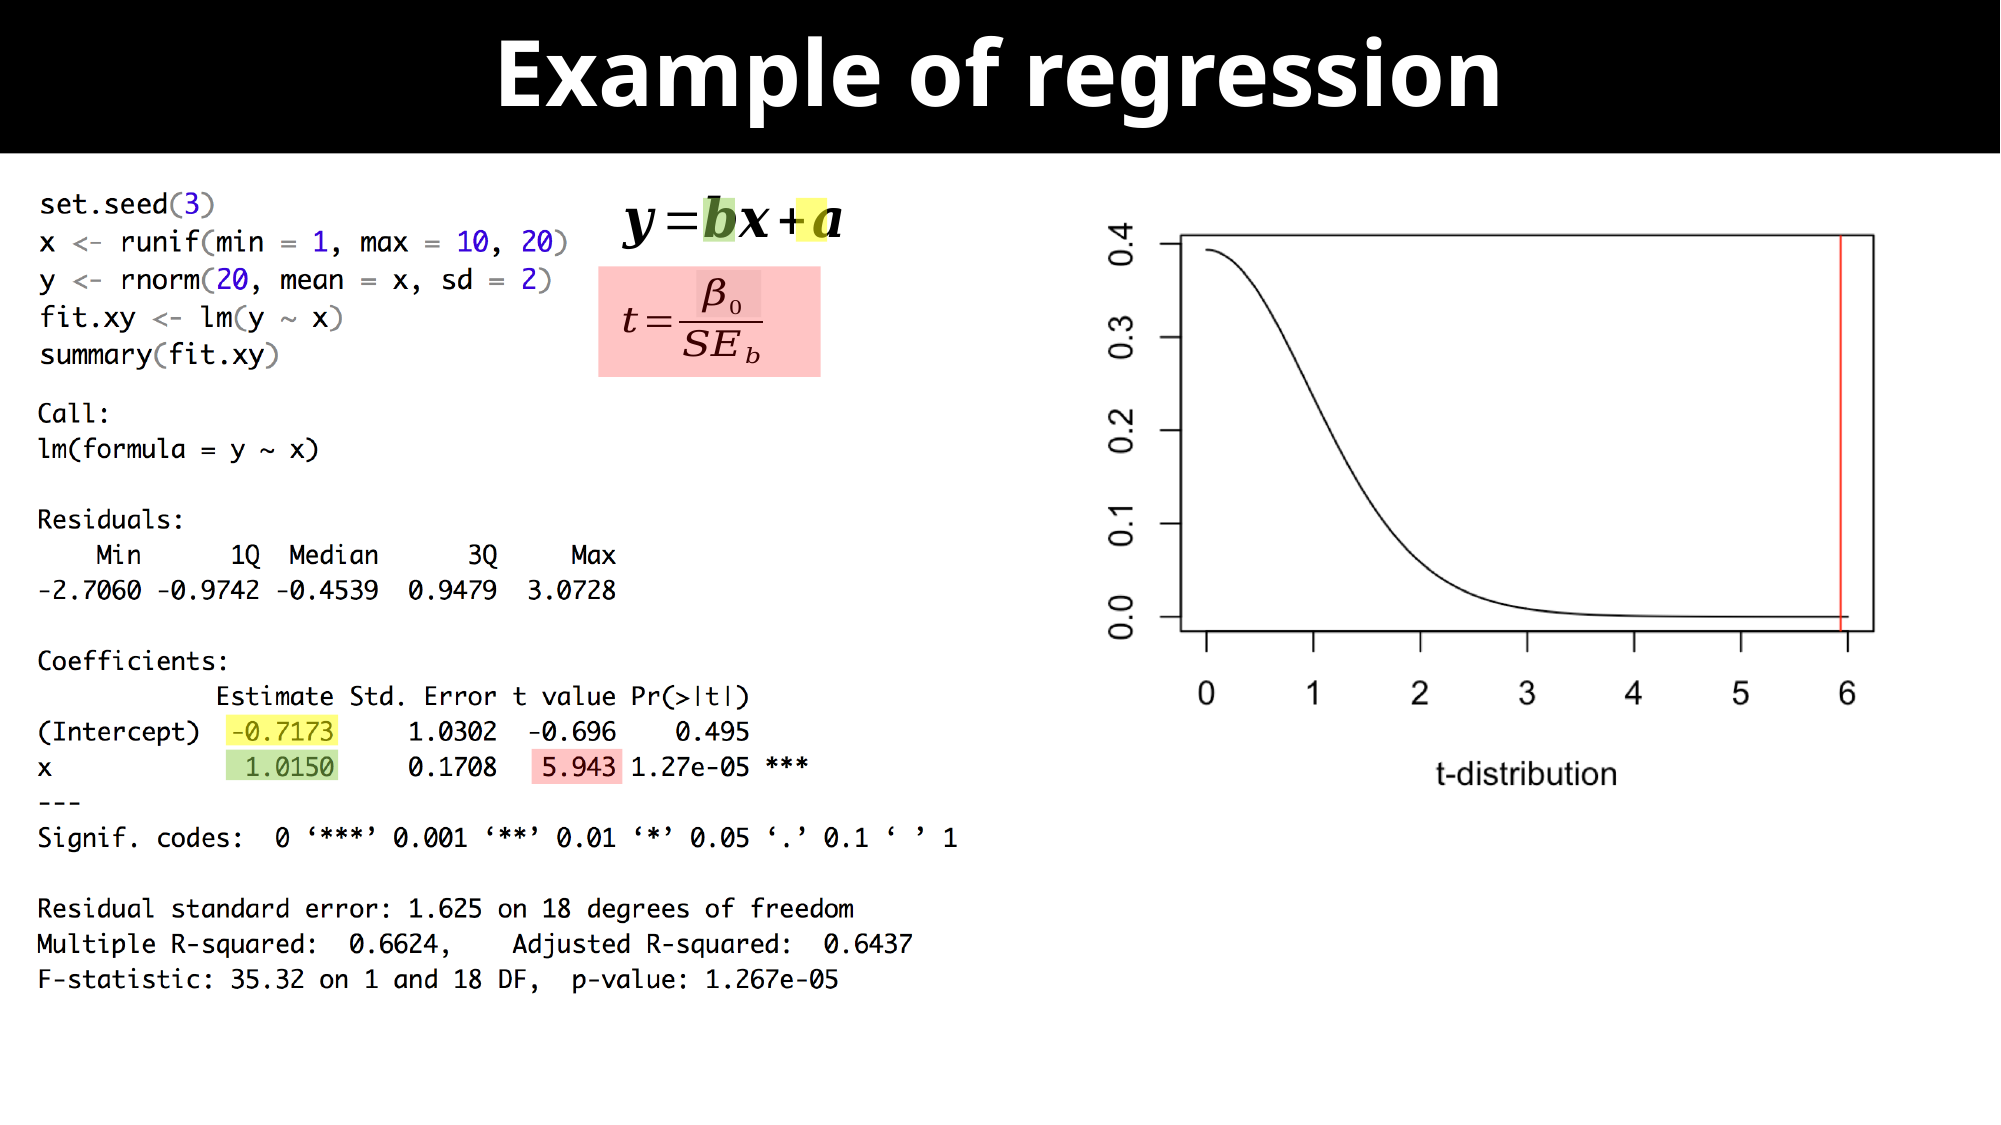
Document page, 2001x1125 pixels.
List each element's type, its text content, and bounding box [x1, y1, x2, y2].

text_box [597, 265, 822, 378]
picture [1091, 189, 1908, 802]
picture [33, 392, 975, 1005]
text_box [702, 197, 736, 243]
text_box [795, 197, 828, 243]
picture [34, 189, 576, 377]
title Example of regression [0, 0, 2000, 154]
